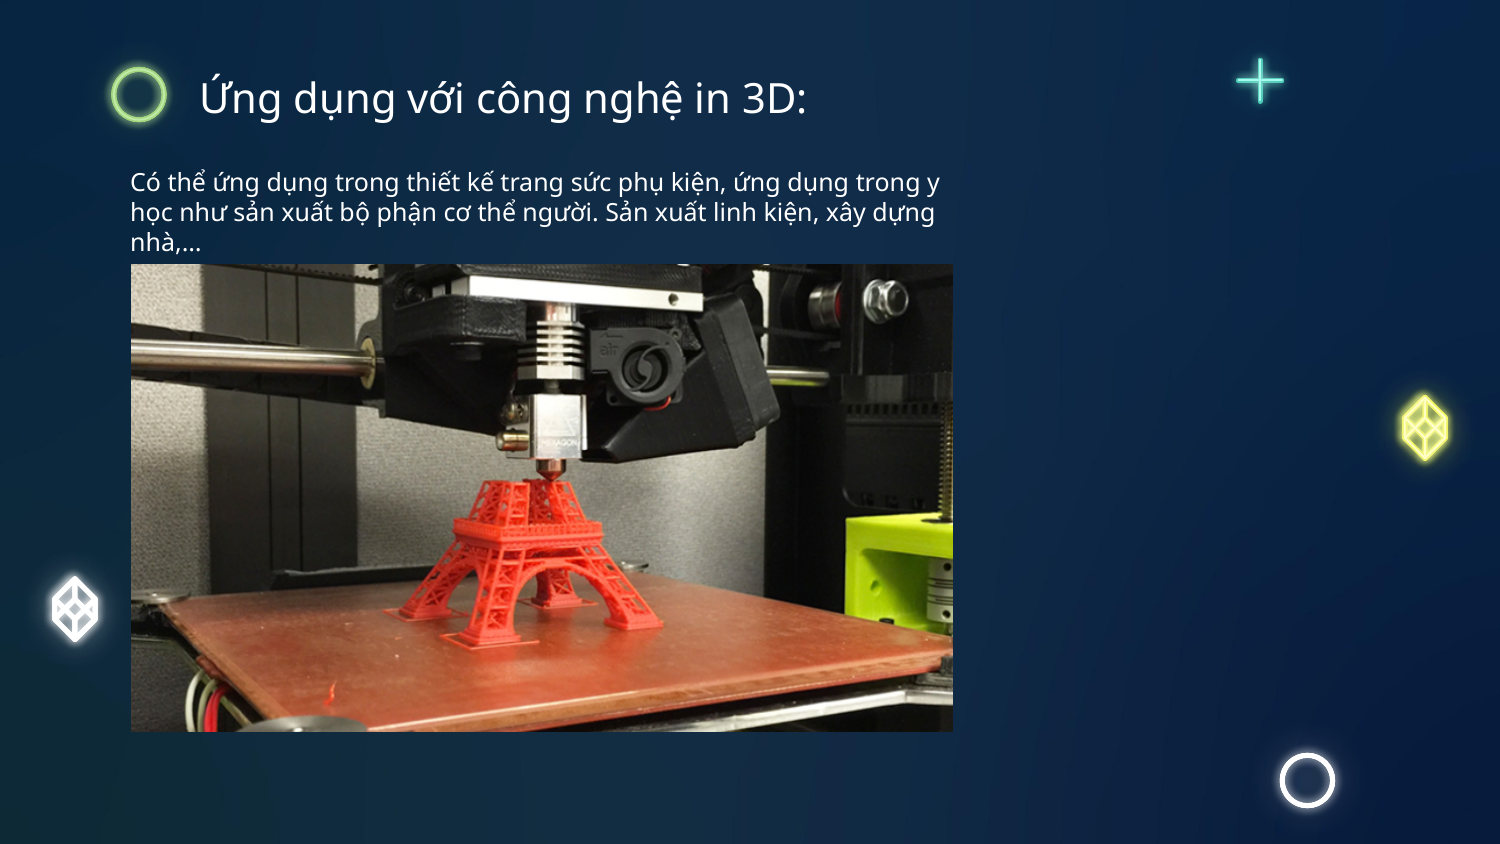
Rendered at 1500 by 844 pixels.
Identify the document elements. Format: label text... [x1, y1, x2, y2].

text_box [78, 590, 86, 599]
text_box [71, 604, 77, 613]
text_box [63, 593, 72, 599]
text_box Có thể ứng dụng trong thiết kế trang sức phụ kiện, ứng dụng trong y học như sản xuất bộ phận cơ thể người. Sản xuất linh kiện, xây dựng nhà,… [115, 151, 982, 316]
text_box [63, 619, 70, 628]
text_box Ứng dụng với công nghệ in 3D: [184, 56, 830, 124]
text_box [1421, 423, 1428, 433]
picture [0, 0, 1500, 844]
text_box [78, 617, 88, 628]
